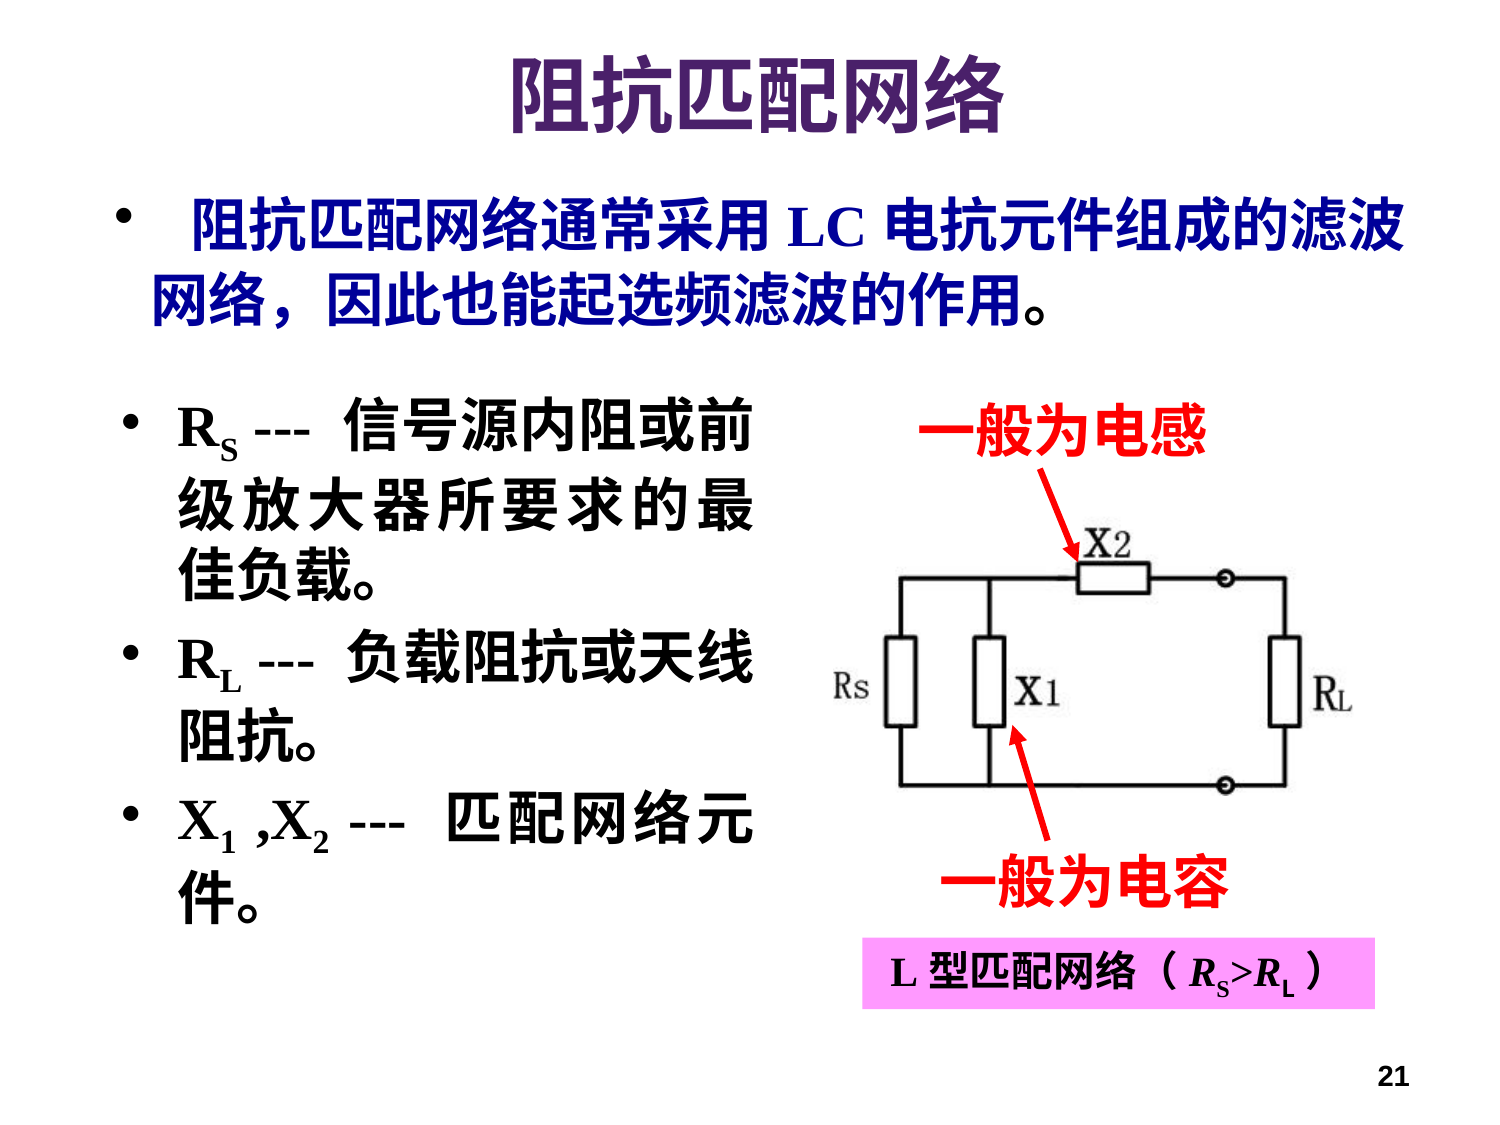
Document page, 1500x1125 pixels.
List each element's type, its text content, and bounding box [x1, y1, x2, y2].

text_box 阻抗匹配网络 [206, 35, 1307, 165]
text_box L型匹配网络（RS>RL） [862, 937, 1375, 1010]
text_box 阻抗匹配网络通常采用LC电抗元件组成的滤波网络，因此也能起选频滤波的作用。 [99, 175, 1450, 340]
text_box 一般为电容 [924, 837, 1288, 923]
text_box RS --- 信号源内阻或前级放大器所要求的最佳负载。 RL --- 负载阻抗或天线阻抗。 X1 ,X2 --- 匹配网络元件。 [106, 381, 770, 1105]
picture [833, 492, 1355, 796]
slide_number 21 [1074, 1049, 1426, 1125]
text_box 一般为电感 [902, 386, 1263, 472]
